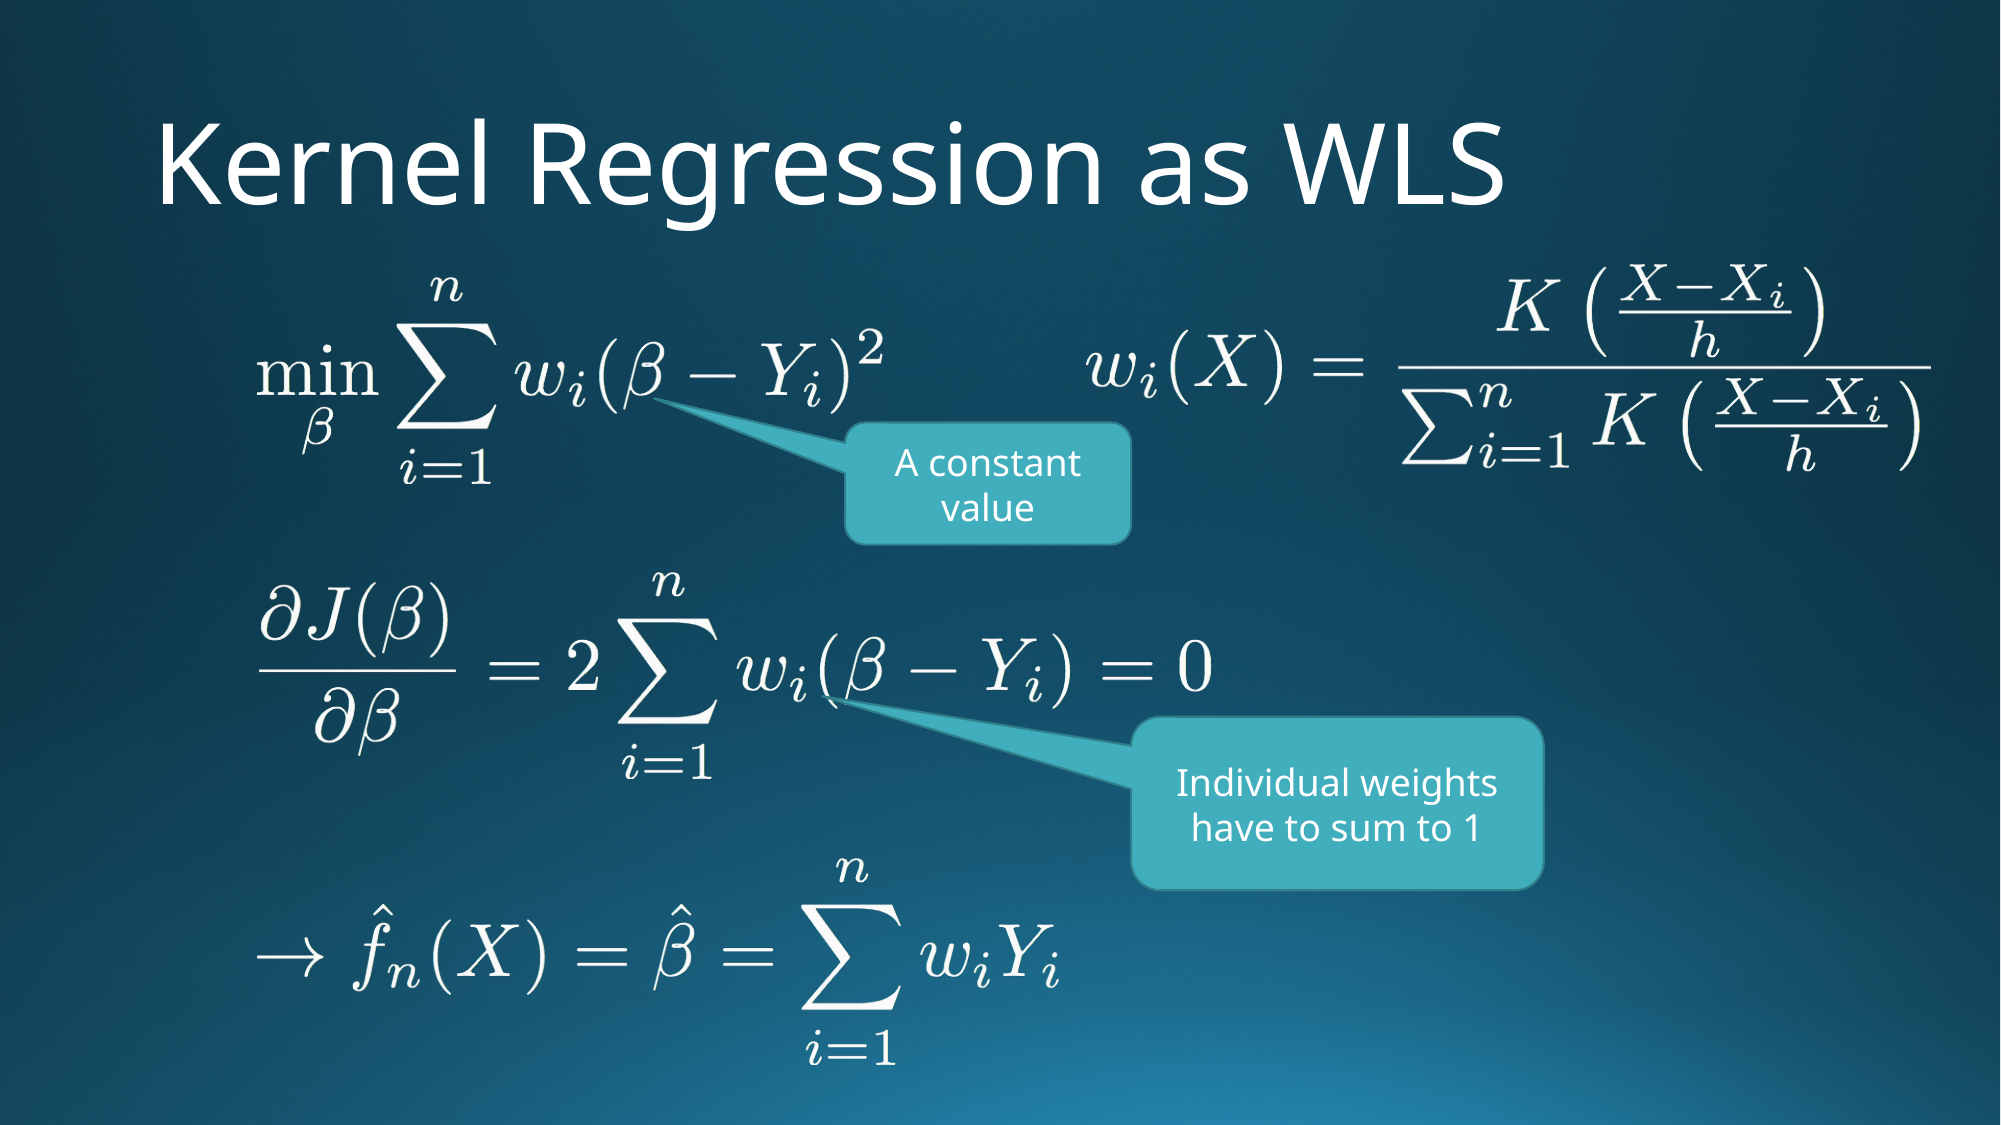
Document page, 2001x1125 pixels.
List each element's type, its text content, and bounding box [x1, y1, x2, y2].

text_box Individual weights have to sum to 1 [1094, 715, 1545, 892]
title Kernel Regression as WLS [137, 59, 1863, 278]
picture [0, 0, 2001, 1125]
text_box A constant value [843, 421, 1133, 546]
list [257, 277, 883, 484]
